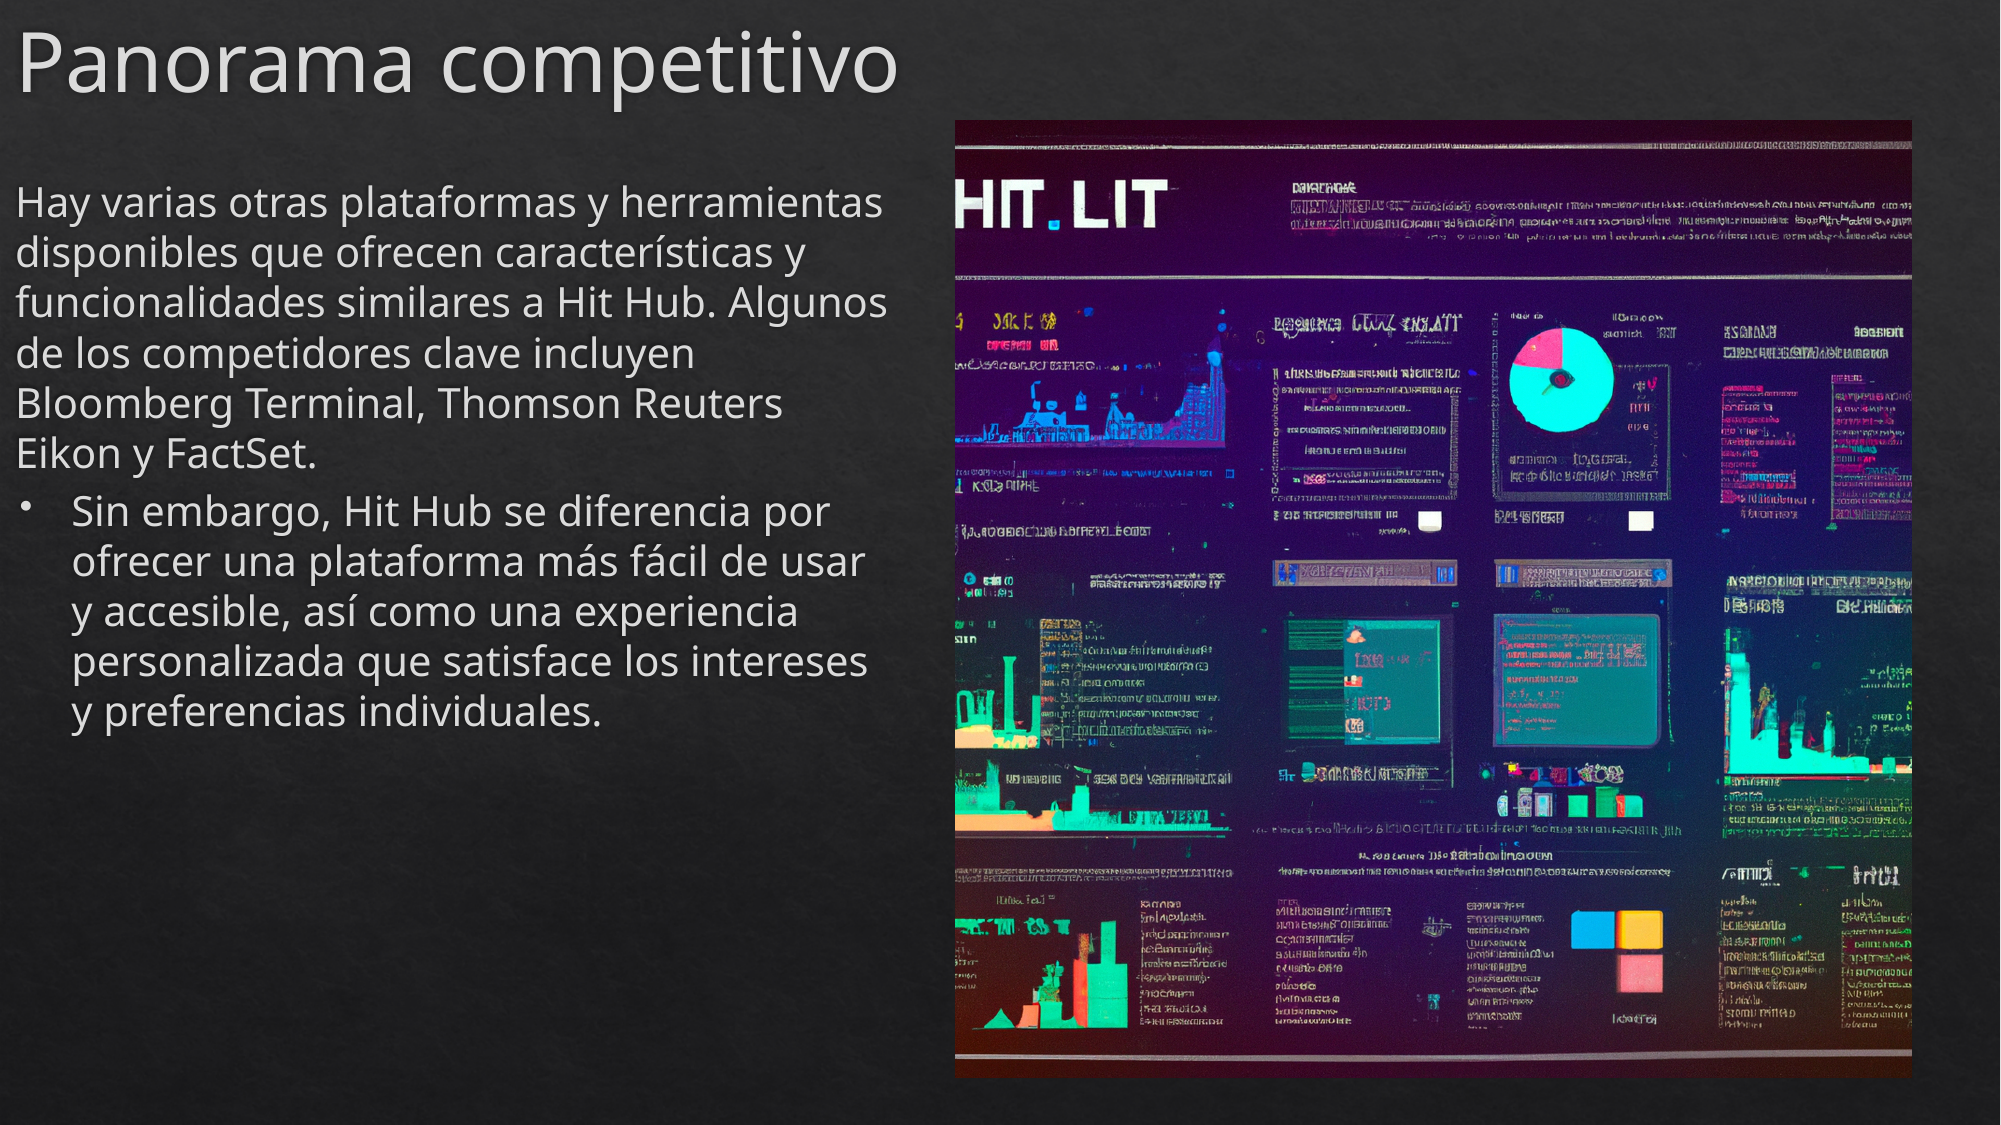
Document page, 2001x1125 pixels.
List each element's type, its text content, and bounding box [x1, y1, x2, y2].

title Panorama competitivo [0, 0, 1725, 218]
list Hay varias otras plataformas y herramientas disponibles que ofrecen características y funcionalidades similares a Hit Hub. Algunos de los competidores clave incluyen Bloomberg Terminal, Thomson Reuters Eikon y FactSet. Sin embargo, Hit Hub se diferencia por ofrecer una plataforma más fácil de usar y accesible, así como una experiencia personalizada que satisface los intereses y preferencias individuales. [0, 168, 905, 1125]
picture [954, 120, 1912, 1078]
